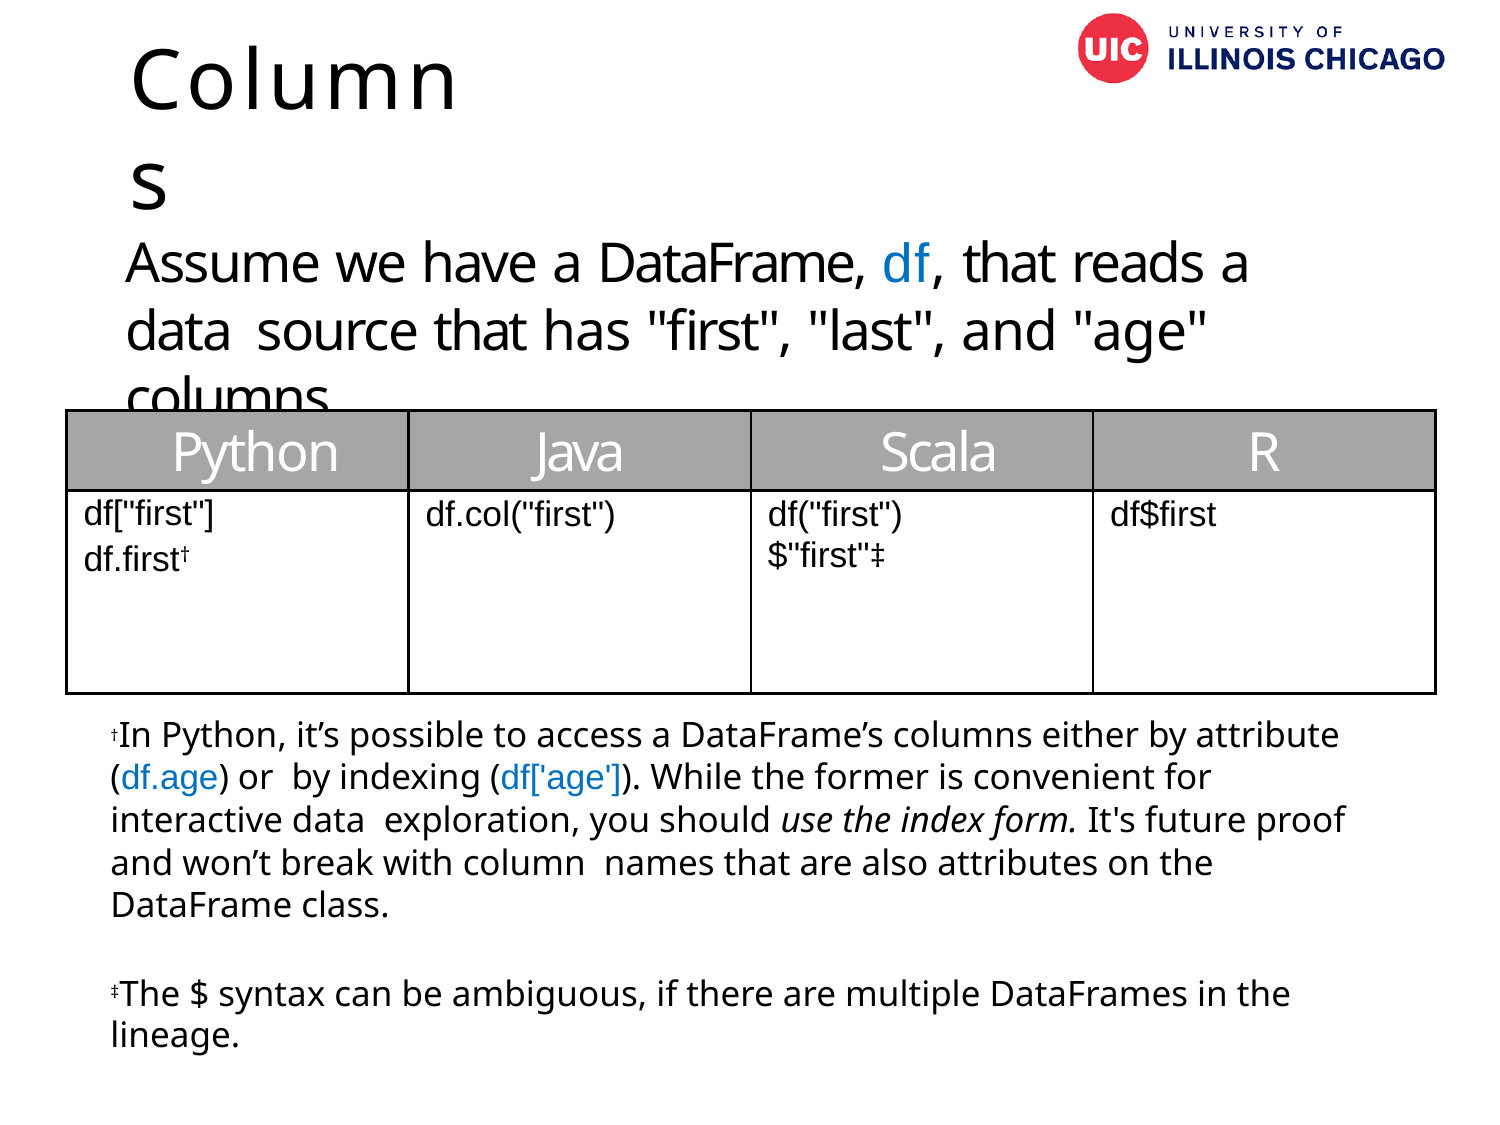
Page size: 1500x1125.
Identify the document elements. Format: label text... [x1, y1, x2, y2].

table_cell df["first"] df.first† [68, 492, 407, 692]
title Columns [127, 24, 480, 226]
table_cell df("first") $"first"‡ [752, 492, 1092, 692]
table_header R [1094, 412, 1434, 489]
table_header Java [410, 412, 750, 489]
text_box Assume we have a DataFrame, df, that reads a data source that has "first", "last", and "age" columns. [123, 226, 1275, 409]
picture [1076, 11, 1448, 86]
table_header Scala [752, 412, 1092, 489]
table_cell df$first [1094, 492, 1434, 692]
text_box †In Python, it’s possible to access a DataFrame’s columns either by attribute (df.age) or by indexing (df['age']). While the former is convenient for interactive data exploration, you should use the index form. It's future proof and won’t break with column names that are also attributes on the DataFrame class. ‡The $ syntax can be ambiguous, if there are multiple DataFrames in the lineage. [108, 710, 1372, 1055]
table_header Python [68, 412, 407, 489]
table_cell df.col("first") [410, 492, 750, 692]
